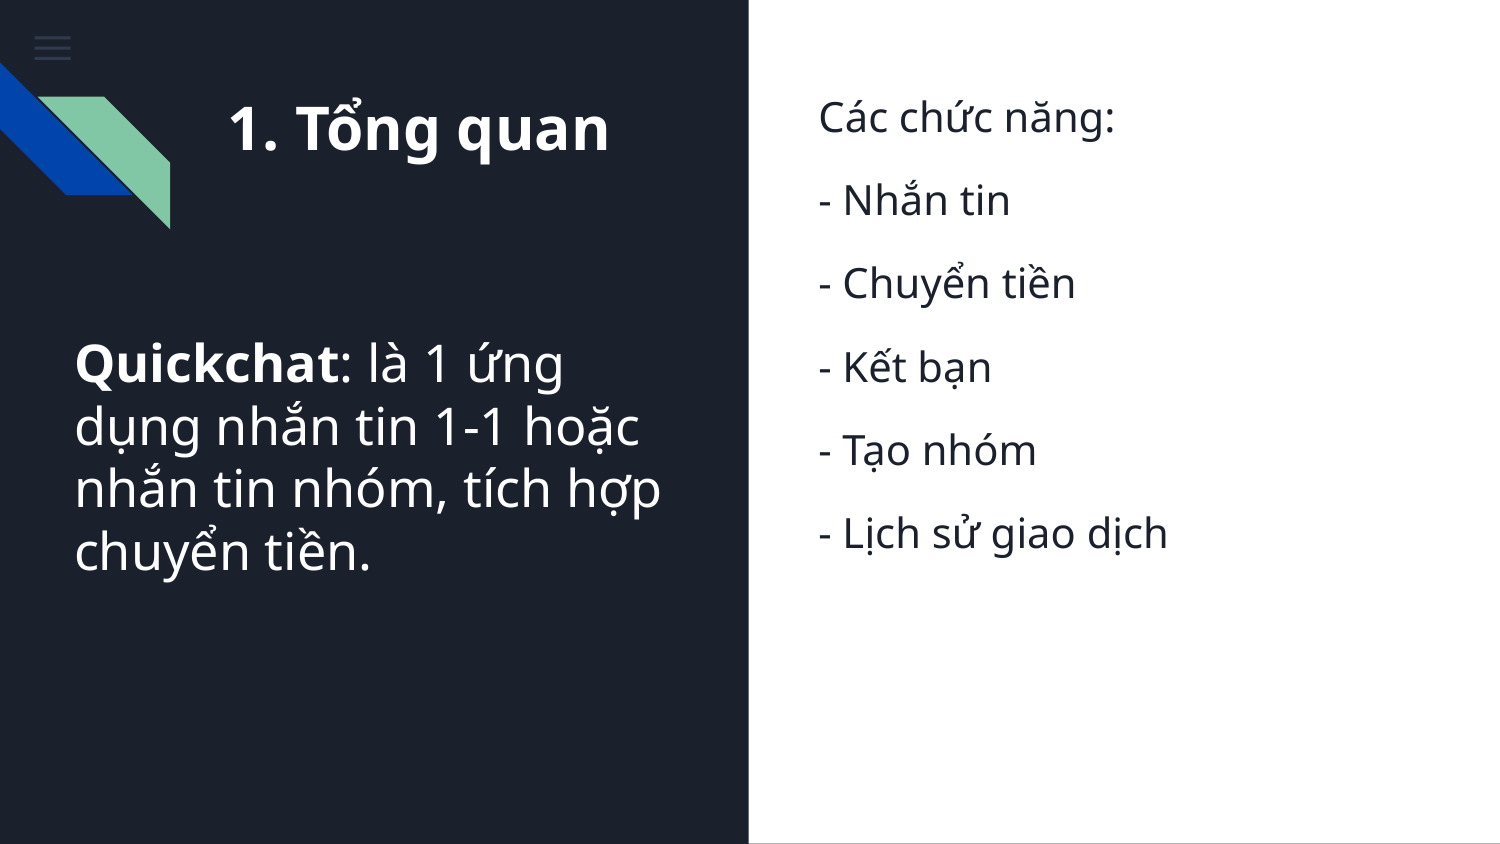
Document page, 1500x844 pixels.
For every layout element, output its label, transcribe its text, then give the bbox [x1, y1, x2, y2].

title 1. Tổng quan [212, 75, 706, 160]
list Các chức năng: - Nhắn tin - Chuyển tiền - Kết bạn - Tạo nhóm - Lịch sử giao dịch [803, 75, 1472, 813]
title Quickchat: là 1 ứng dụng nhắn tin 1-1 hoặc nhắn tin nhóm, tích hợp chuyển tiền. [59, 315, 690, 611]
